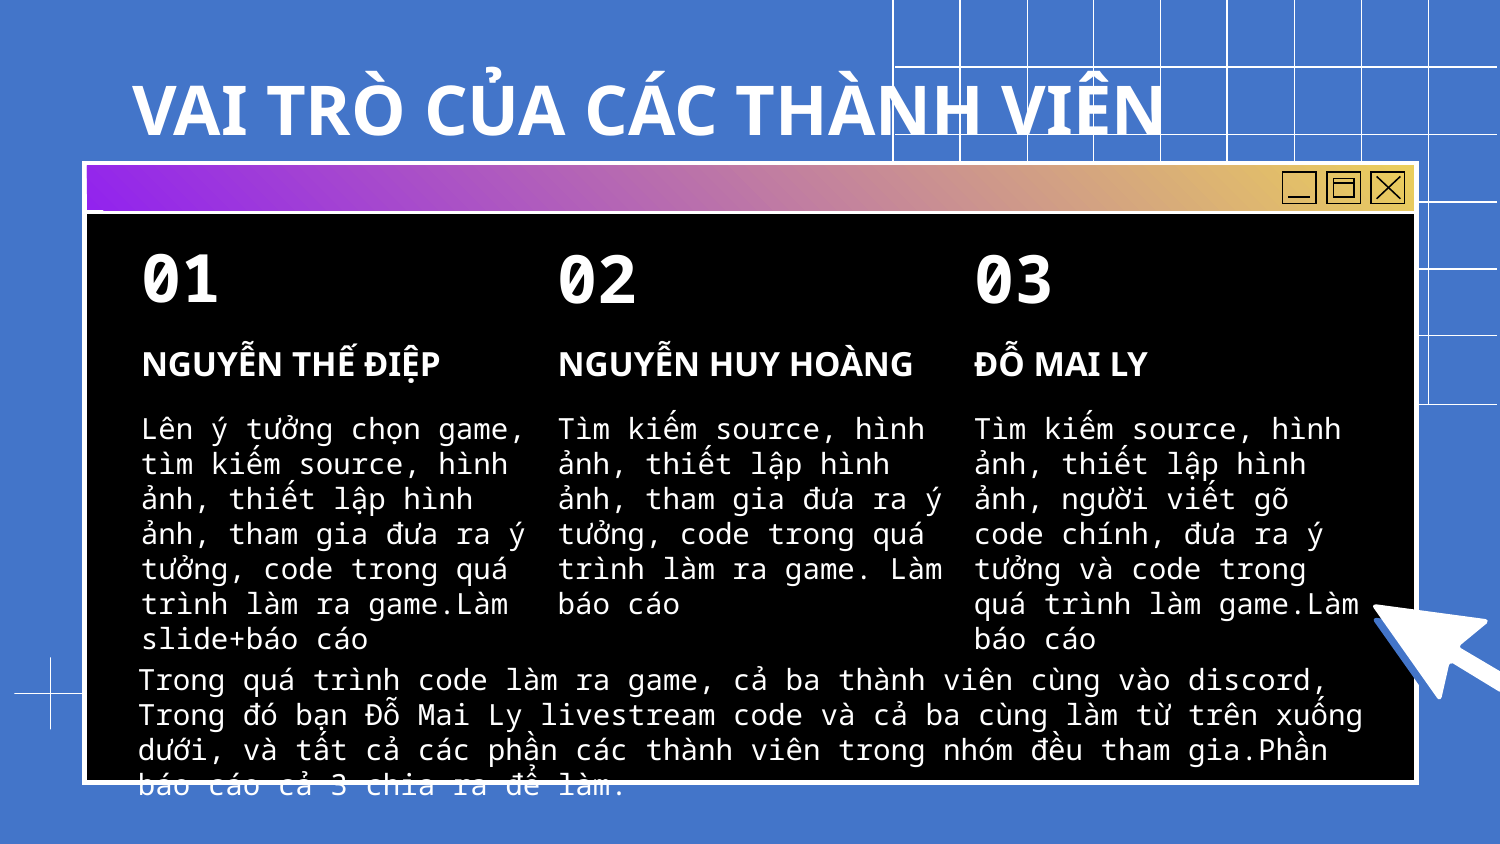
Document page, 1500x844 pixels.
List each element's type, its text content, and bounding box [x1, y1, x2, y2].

subtitle Lên ý tưởng chọn game, tìm kiếm source, hình ảnh, thiết lập hình ảnh, tham gia đưa ra ý tưởng, code trong quá trình làm ra game.Làm slide+báo cáo [125, 395, 543, 646]
title 02 [542, 229, 959, 324]
title VAI TRÒ CỦA CÁC THÀNH VIÊN [116, 68, 1380, 148]
subtitle Tìm kiếm source, hình ảnh, thiết lập hình ảnh, người viết gõ code chính, đưa ra ý tưởng và code trong quá trình làm game.Làm báo cáo [958, 395, 1375, 623]
title 03 [959, 229, 1376, 324]
text_box Trong quá trình code làm ra game, cả ba thành viên cùng vào discord, Trong đó bạn Đỗ Mai Ly livestream code và cả ba cùng làm từ trên xuống dưới, và tất cả các phần các thành viên trong nhóm đều tham gia.Phần báo cáo cả 3 chia ra để làm. [122, 646, 1401, 775]
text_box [1402, 568, 1497, 725]
subtitle Tìm kiếm source, hình ảnh, thiết lập hình ảnh, tham gia đưa ra ý tưởng, code trong quá trình làm ra game. Làm báo cáo [542, 395, 958, 623]
subtitle ĐỖ MAI LY [958, 336, 1375, 390]
subtitle NGUYỄN HUY HOÀNG [542, 336, 958, 390]
subtitle NGUYỄN THẾ ĐIỆP [125, 336, 542, 390]
title 01 [126, 229, 542, 323]
